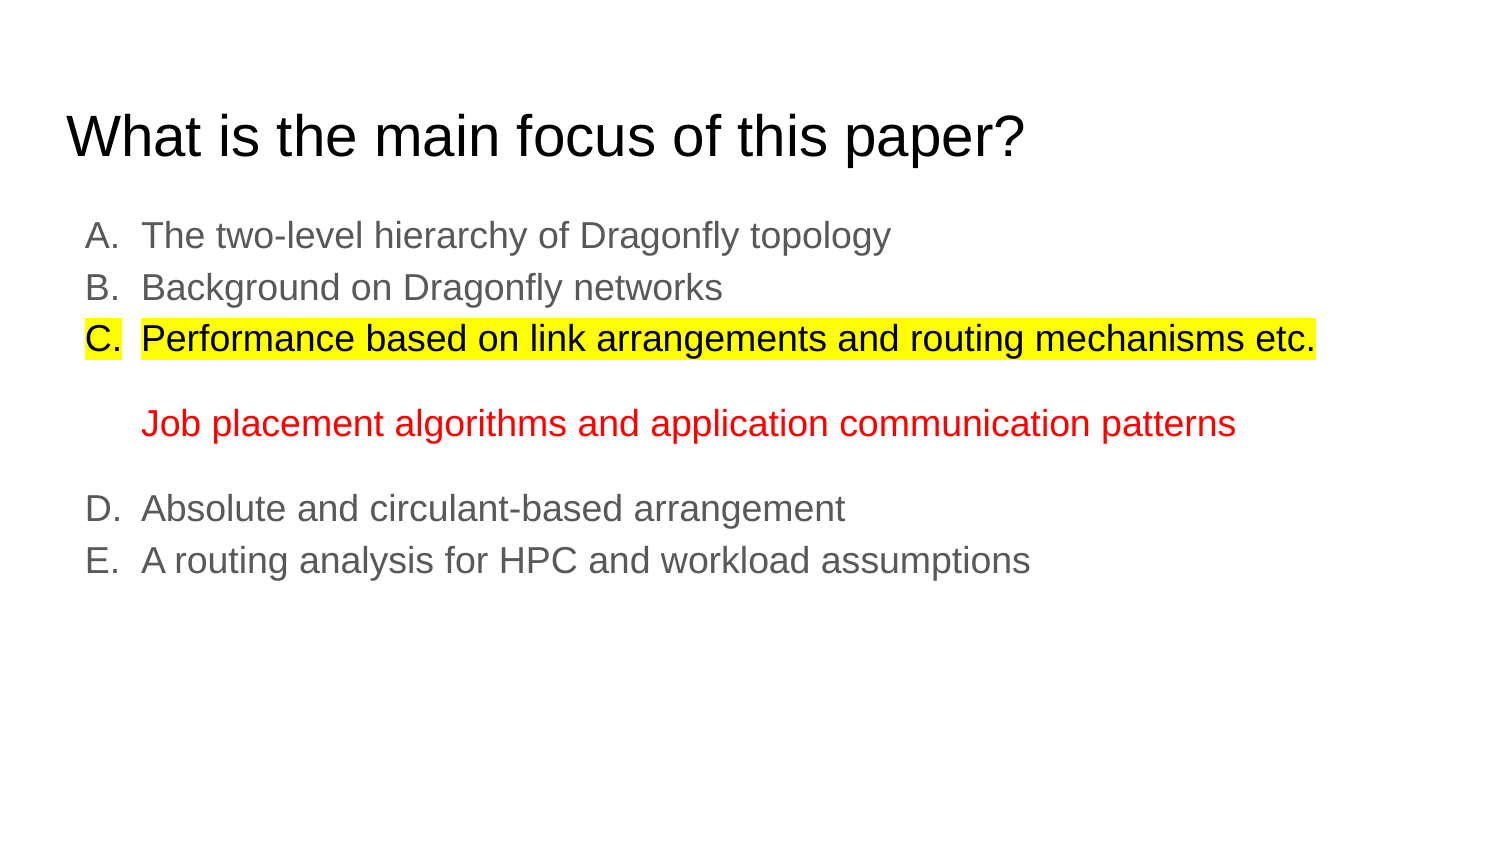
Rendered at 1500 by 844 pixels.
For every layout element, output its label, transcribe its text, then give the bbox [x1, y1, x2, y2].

title What is the main focus of this paper? [51, 72, 1449, 167]
list The two-level hierarchy of Dragonfly topology Background on Dragonfly networks Performance based on link arrangements and routing mechanisms etc. Job placement algorithms and application communication patterns Absolute and circulant-based arrangement A routing analysis for HPC and workload assumptions [51, 189, 1449, 750]
